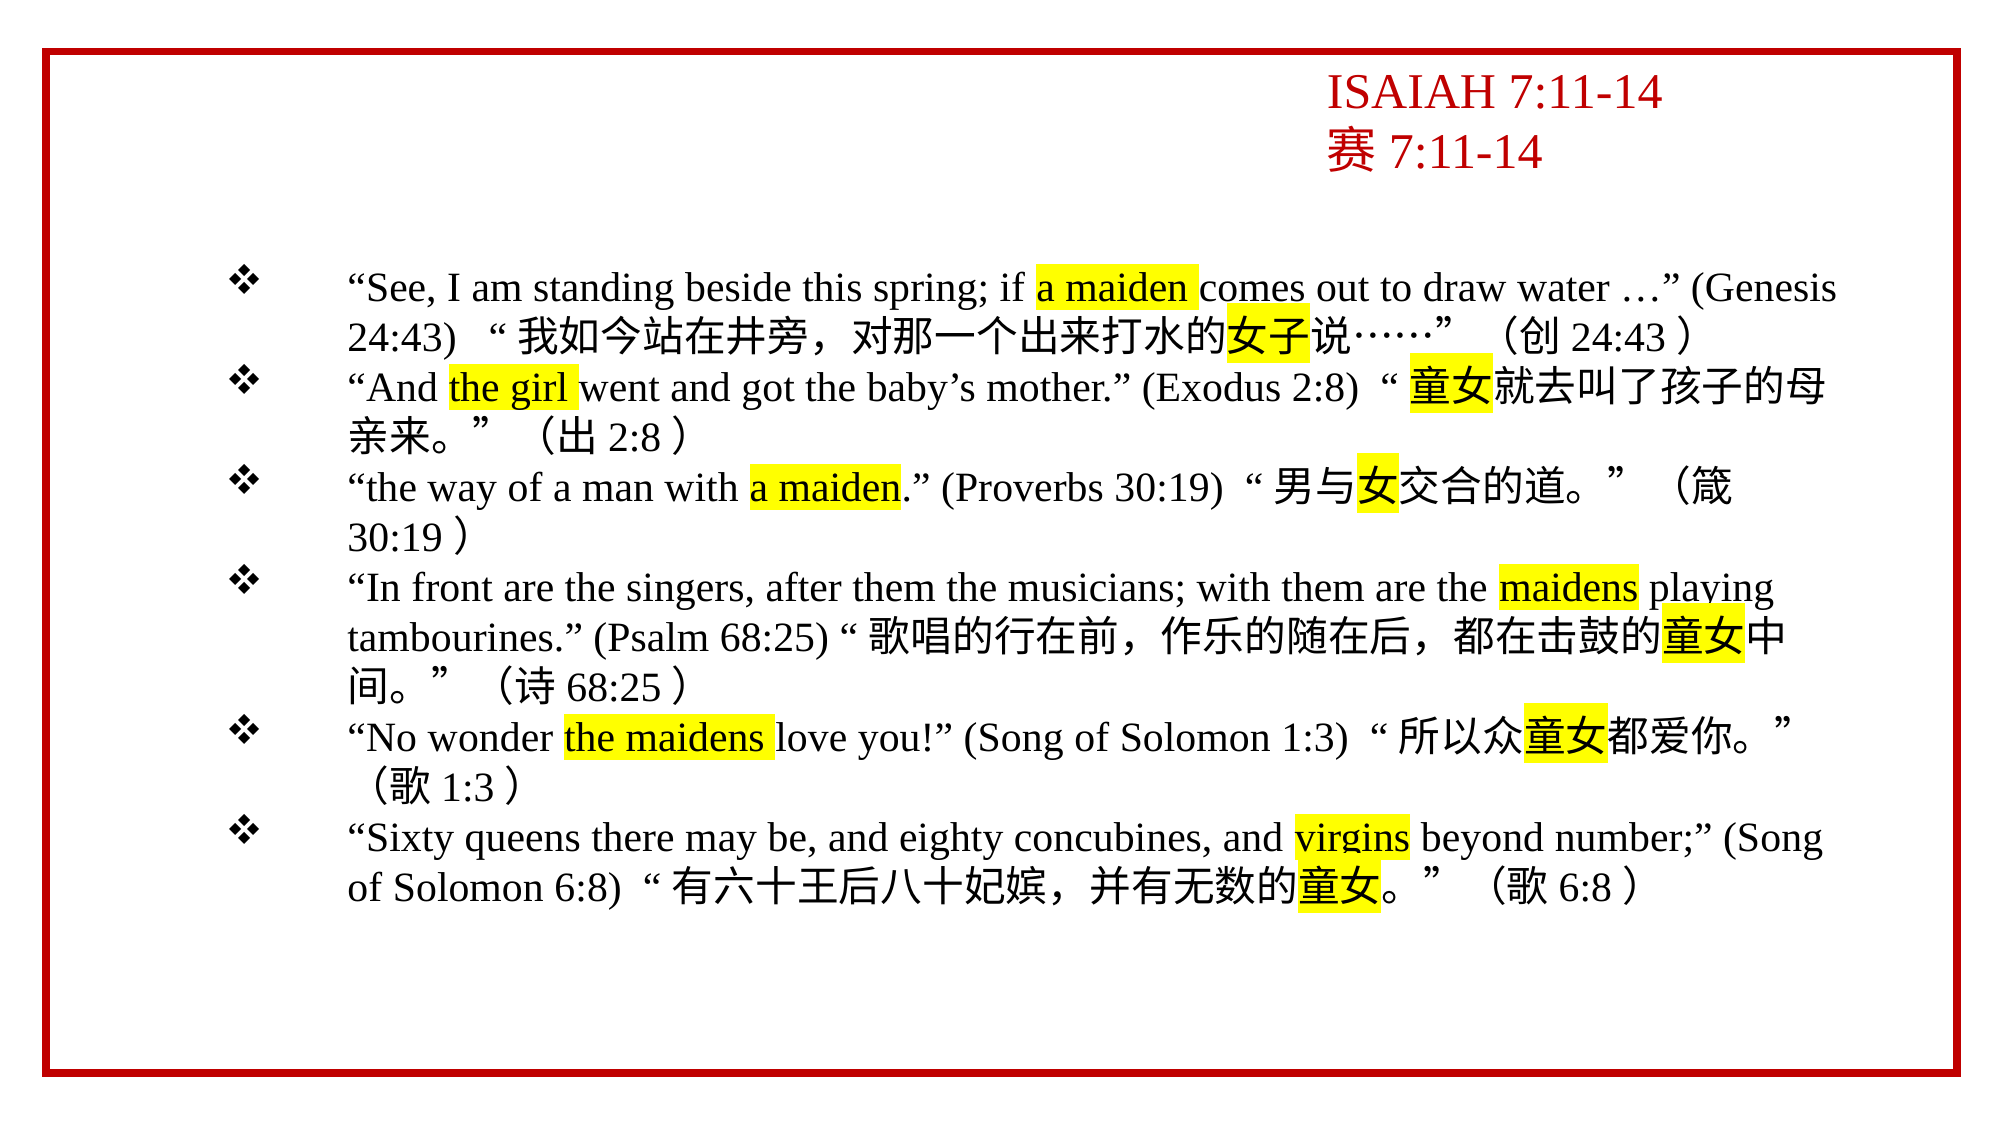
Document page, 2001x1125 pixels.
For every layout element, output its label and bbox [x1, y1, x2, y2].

text_box [45, 50, 1958, 1074]
text_box [648, 787, 679, 864]
